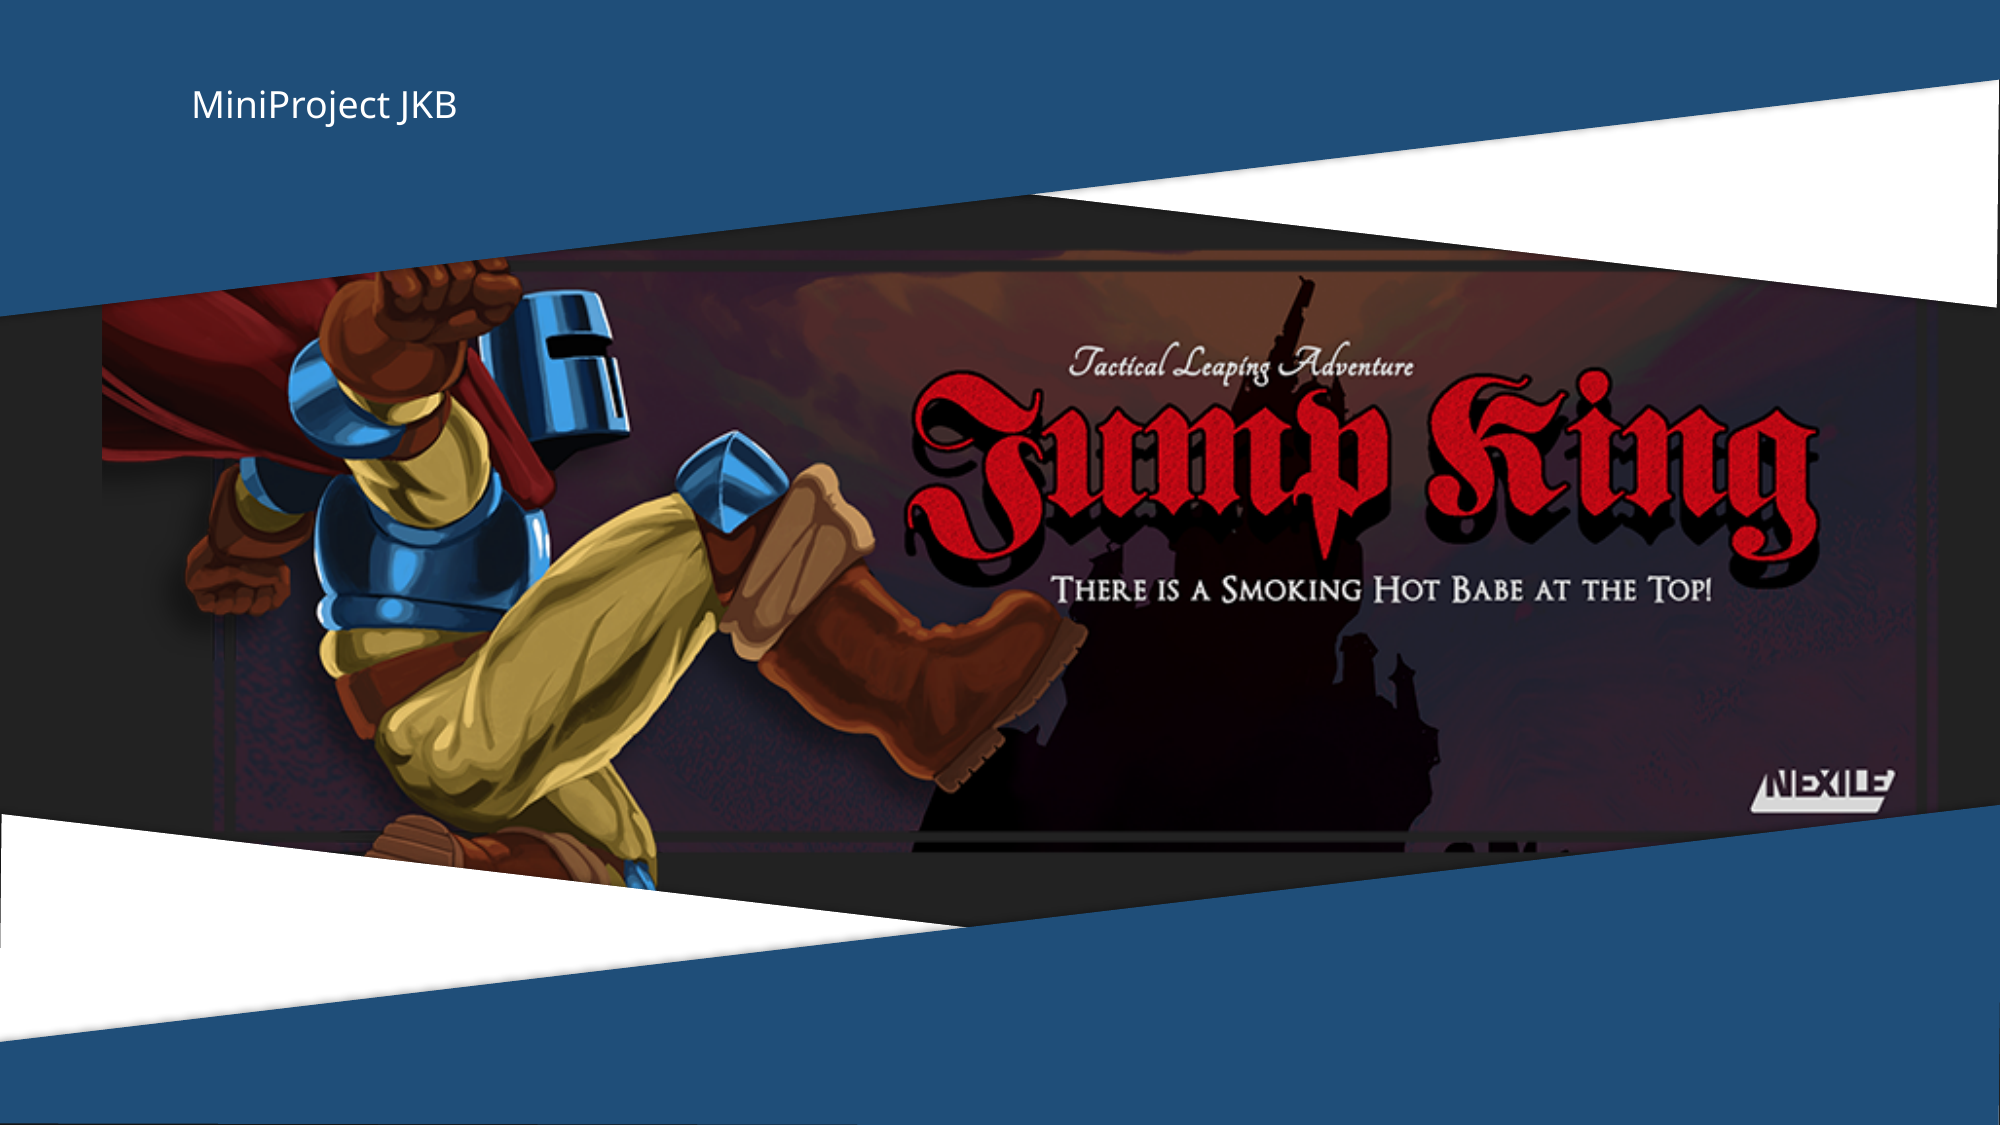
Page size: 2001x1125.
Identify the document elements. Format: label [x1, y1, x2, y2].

picture [102, 317, 2000, 804]
text_box [0, 0, 2000, 317]
text_box [0, 804, 2000, 1125]
